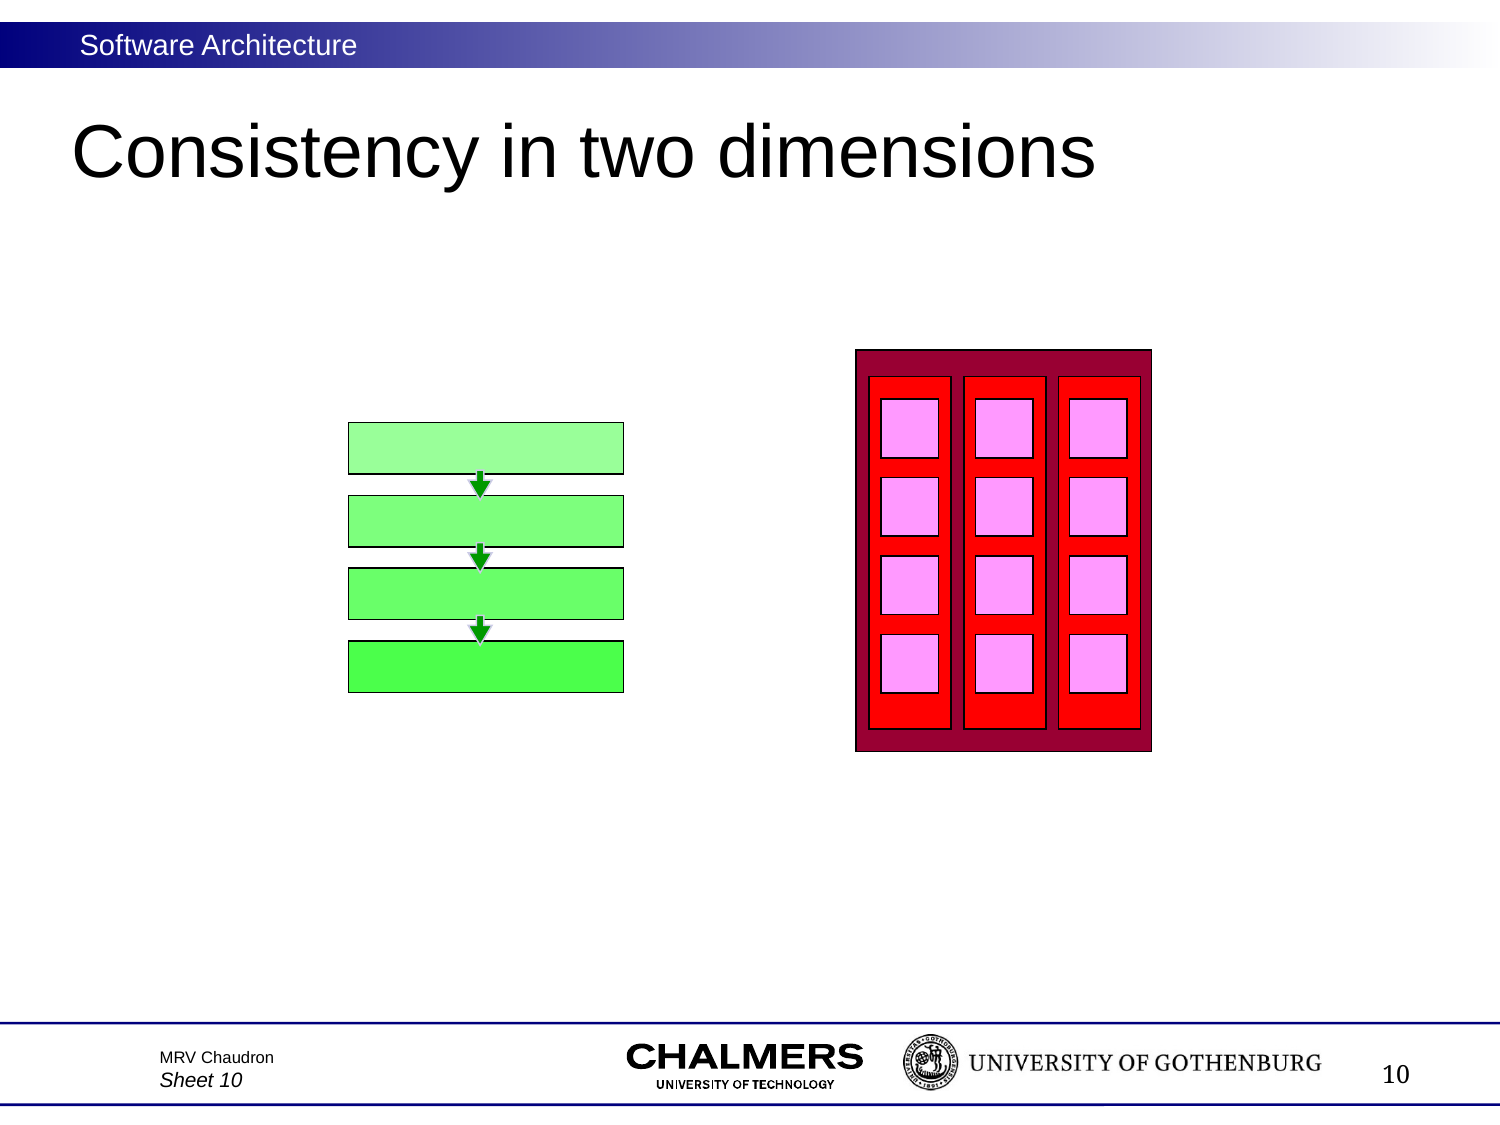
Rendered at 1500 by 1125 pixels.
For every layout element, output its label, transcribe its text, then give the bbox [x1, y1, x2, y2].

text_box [348, 422, 624, 693]
slide_number 10 [1074, 1024, 1426, 1101]
title Consistency in two dimensions [56, 85, 1460, 210]
footer MRV Chaudron Sheet 10 [144, 1024, 1356, 1100]
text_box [802, 402, 1205, 699]
